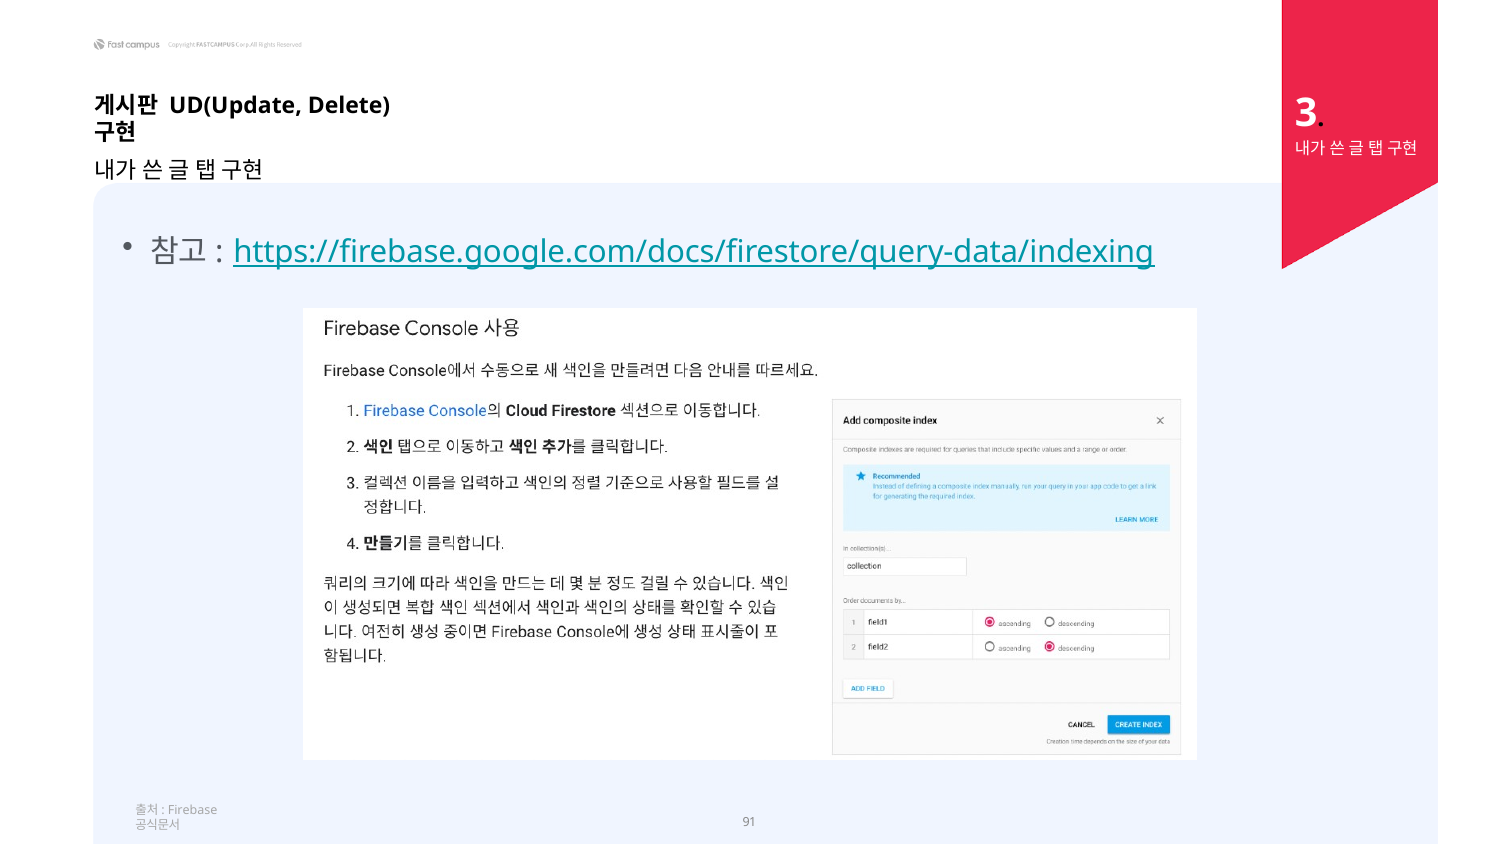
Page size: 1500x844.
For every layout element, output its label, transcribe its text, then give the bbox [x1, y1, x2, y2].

text_box 참고: https://firebase.google.com/docs/firestore/query-data/indexing [120, 228, 1171, 269]
slide_number 90 [736, 811, 766, 844]
picture [93, 0, 1438, 844]
text_box 3. 내가 쓴 글 탭 구현 [1292, 76, 1420, 158]
text_box 출처: Firebase 공식문서 [133, 798, 265, 832]
text_box 게시판 UD(Update, Delete) 구현 내가 쓴 글 탭 구현 [92, 78, 430, 183]
